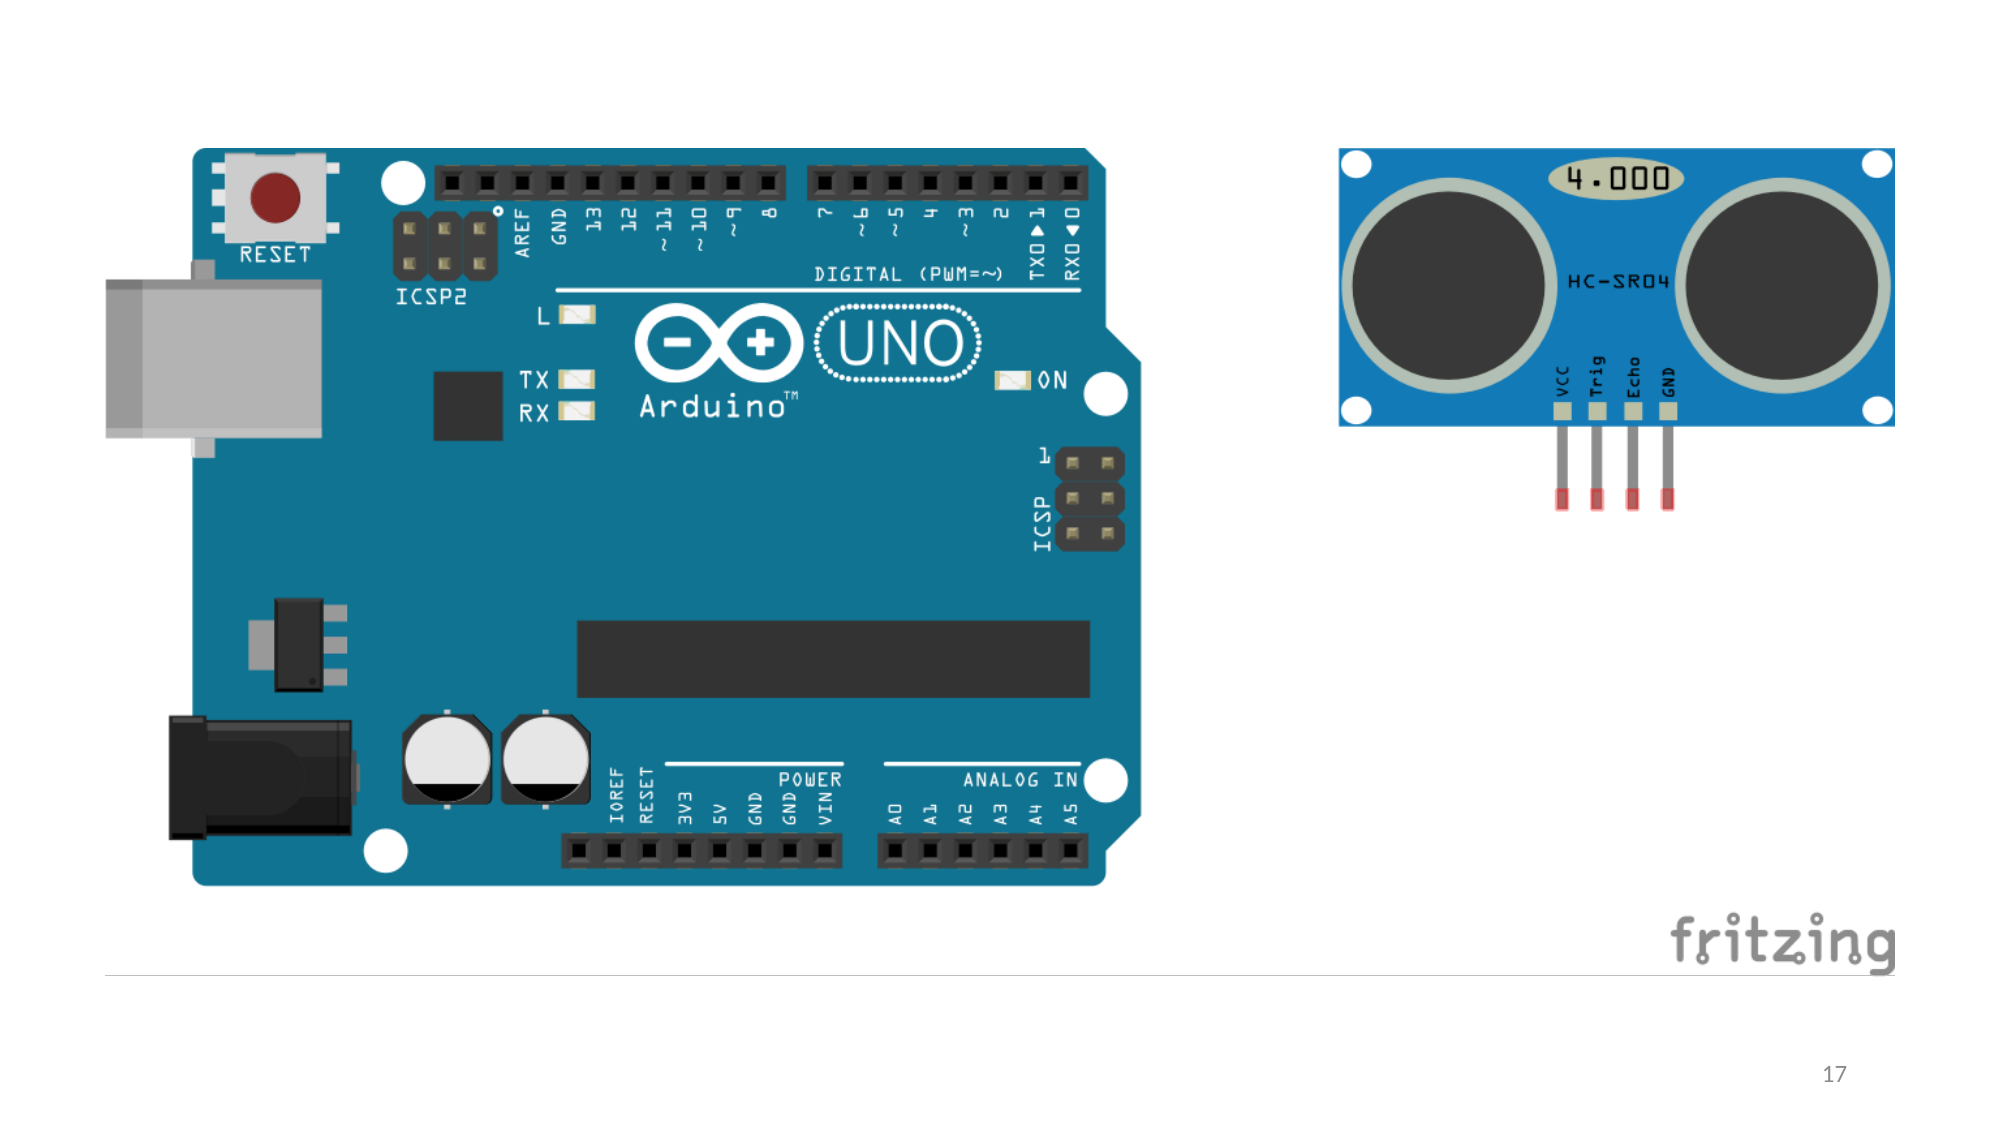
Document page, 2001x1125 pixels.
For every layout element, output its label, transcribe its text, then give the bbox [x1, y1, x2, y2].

slide_number 17 [1412, 1042, 1863, 1103]
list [105, 148, 1895, 977]
